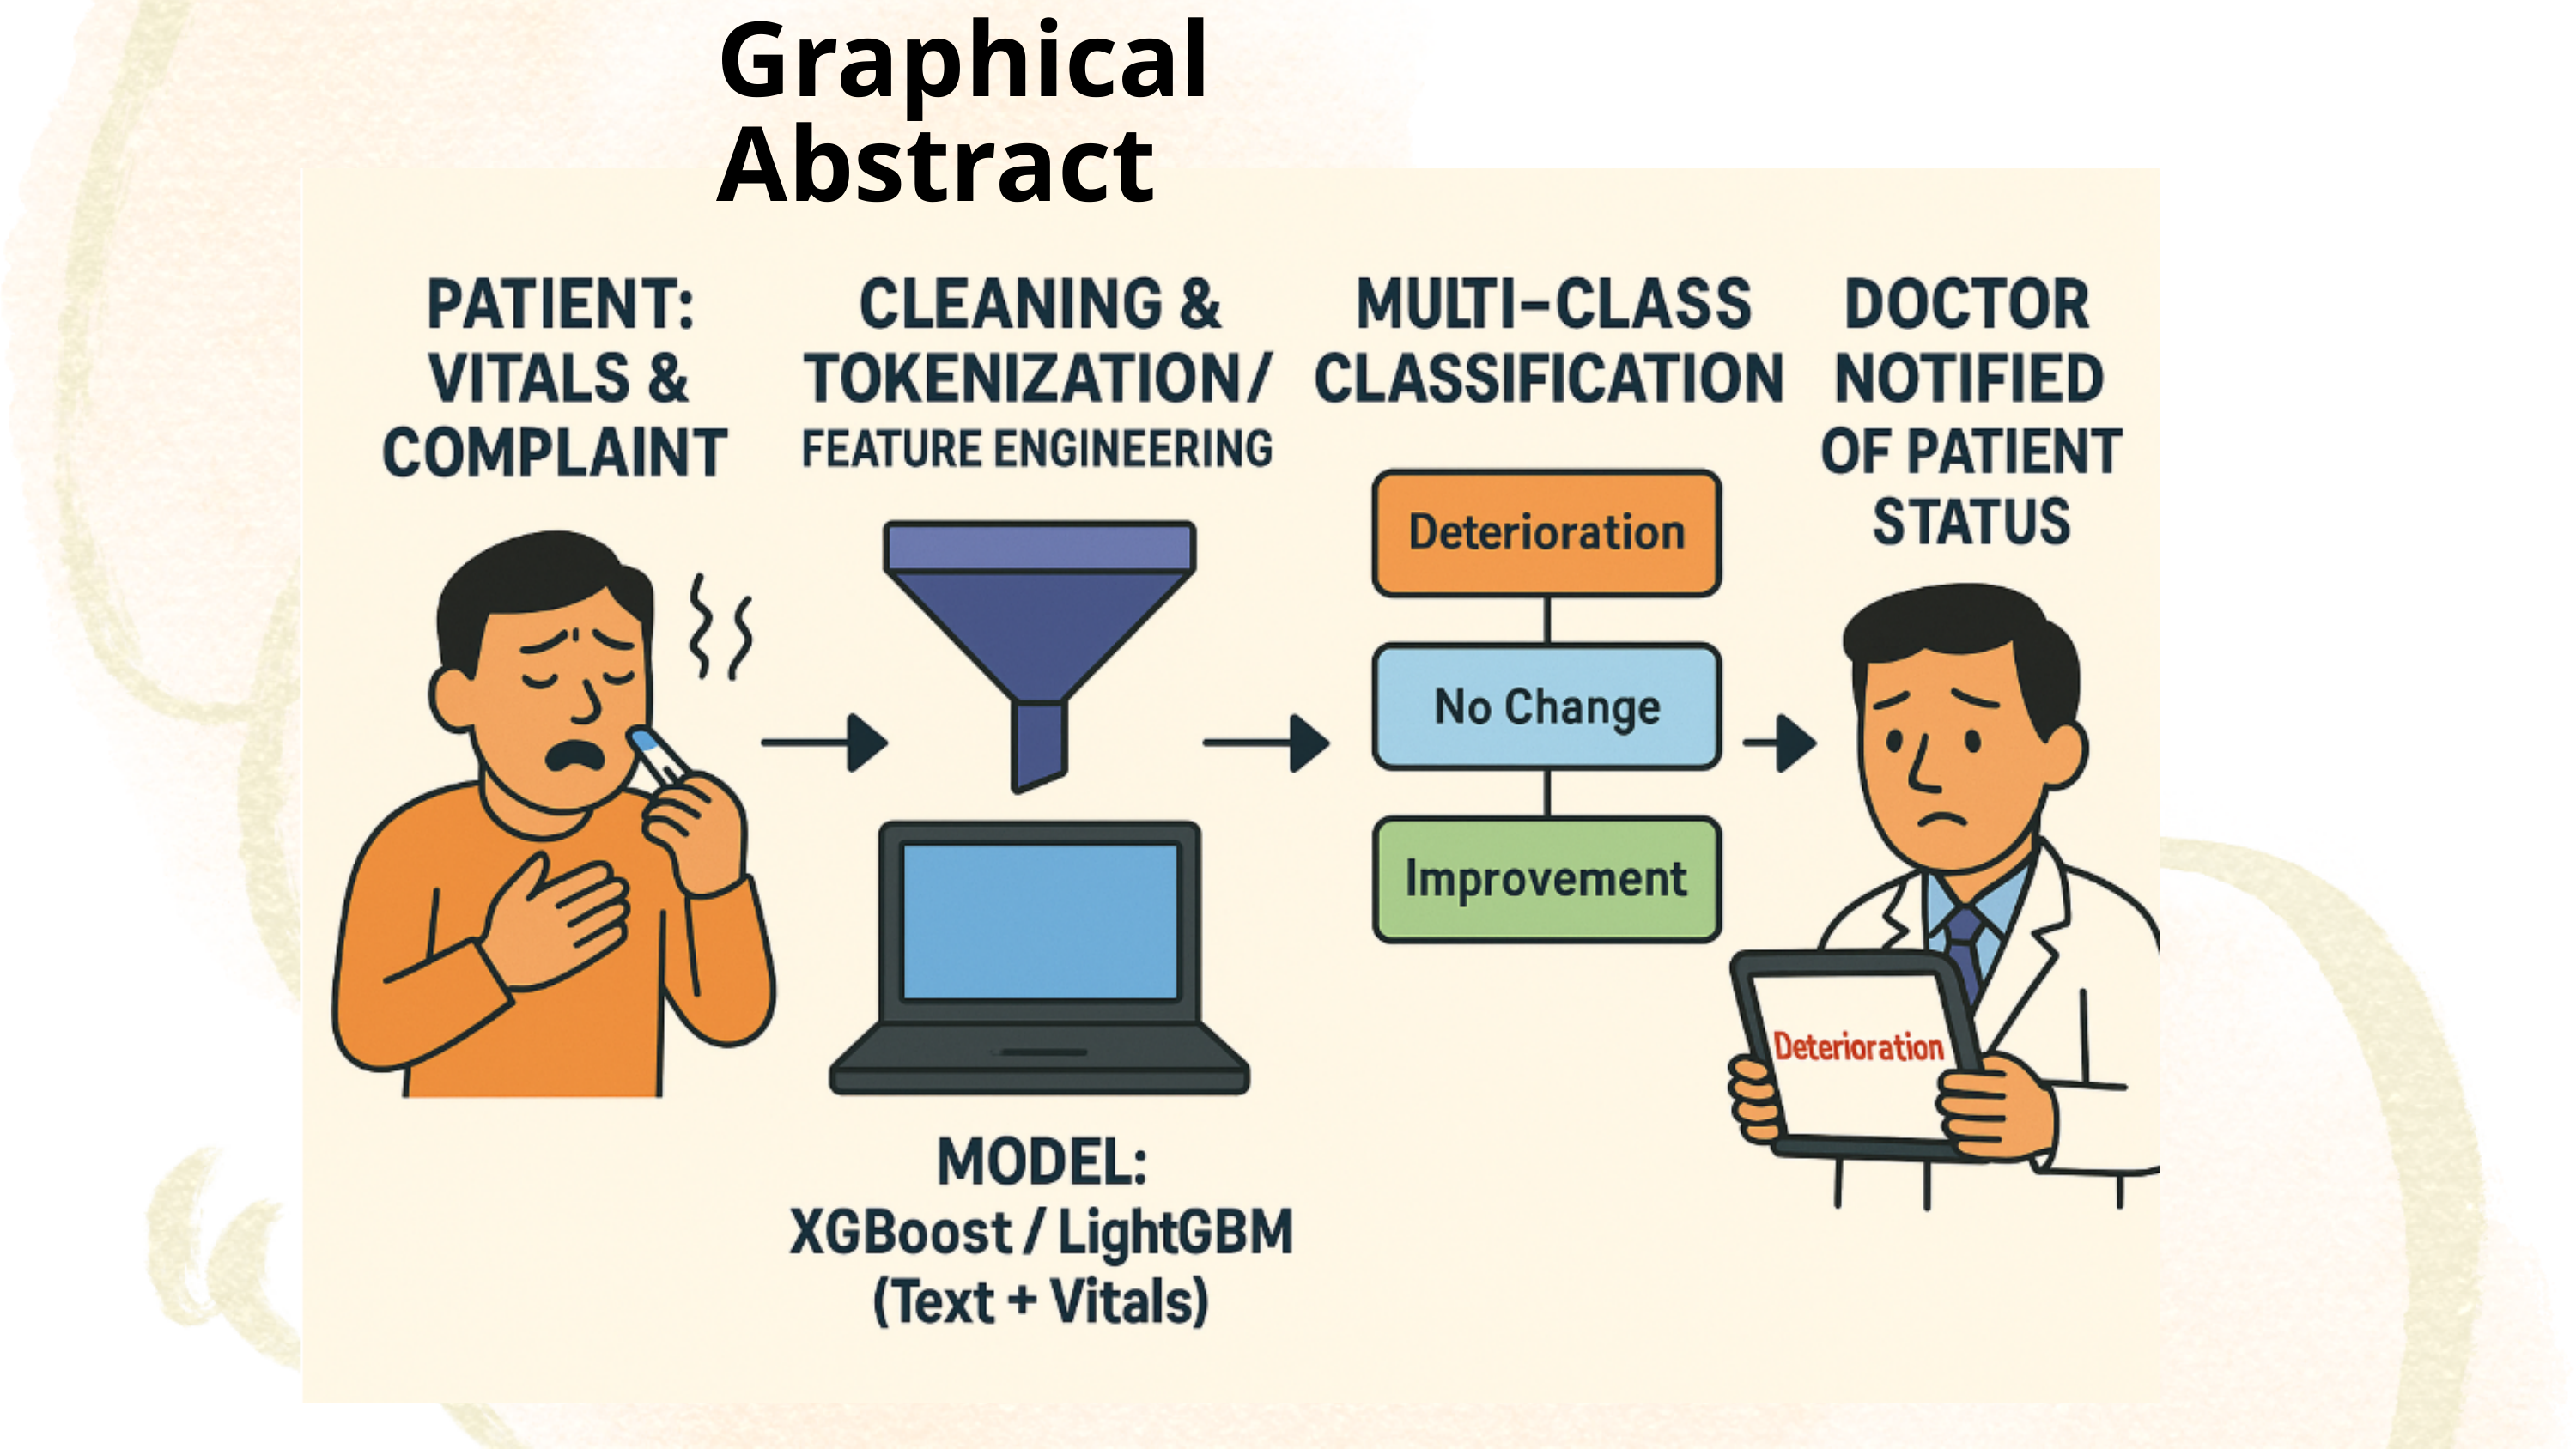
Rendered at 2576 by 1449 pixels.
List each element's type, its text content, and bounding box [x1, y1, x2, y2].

text_box [0, 0, 2576, 1449]
text_box Graphical Abstract [716, 12, 1664, 222]
text_box [300, 168, 2160, 1404]
